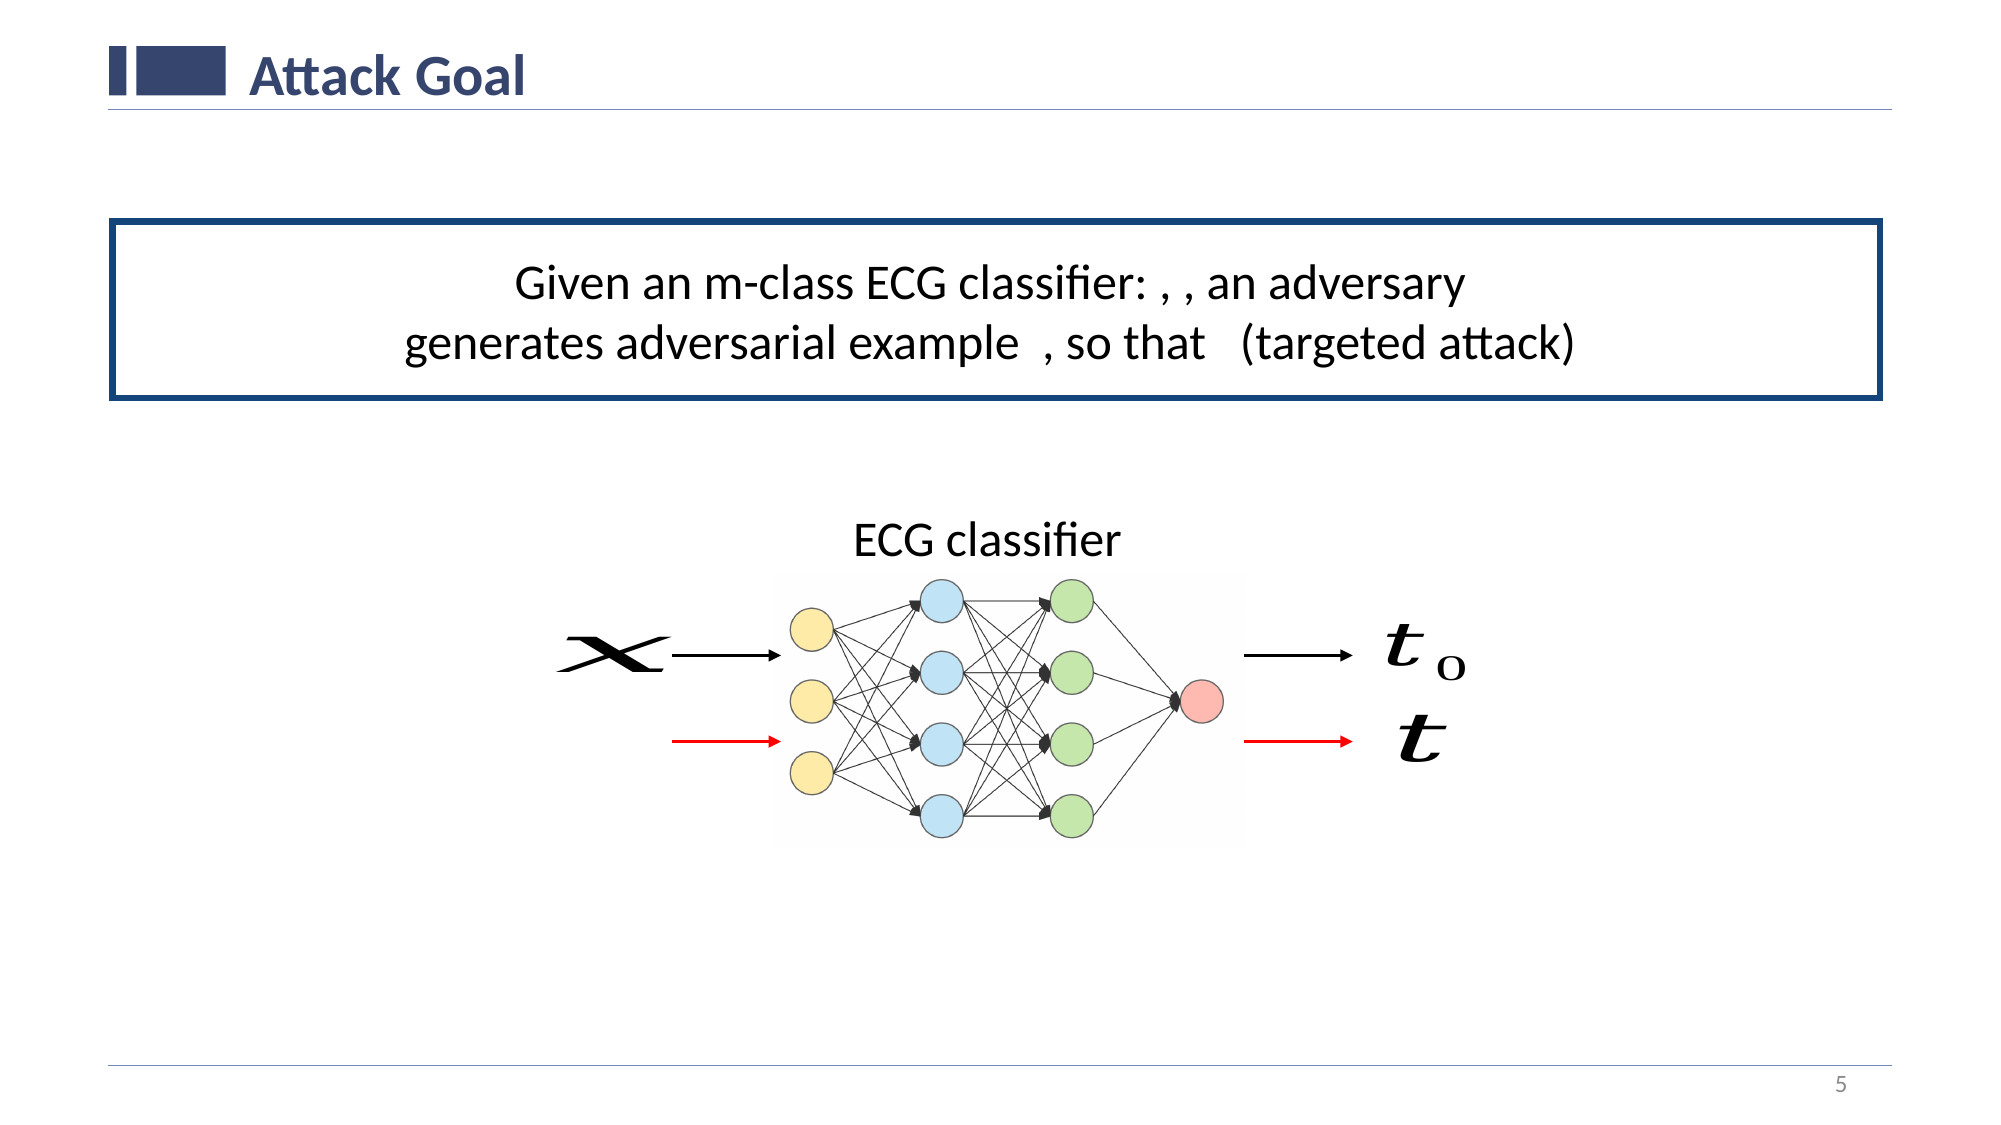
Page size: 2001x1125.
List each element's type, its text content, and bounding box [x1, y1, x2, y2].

slide_number 5 [1412, 1052, 1863, 1113]
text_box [773, 498, 1245, 848]
list Attack Goal [234, 37, 833, 105]
